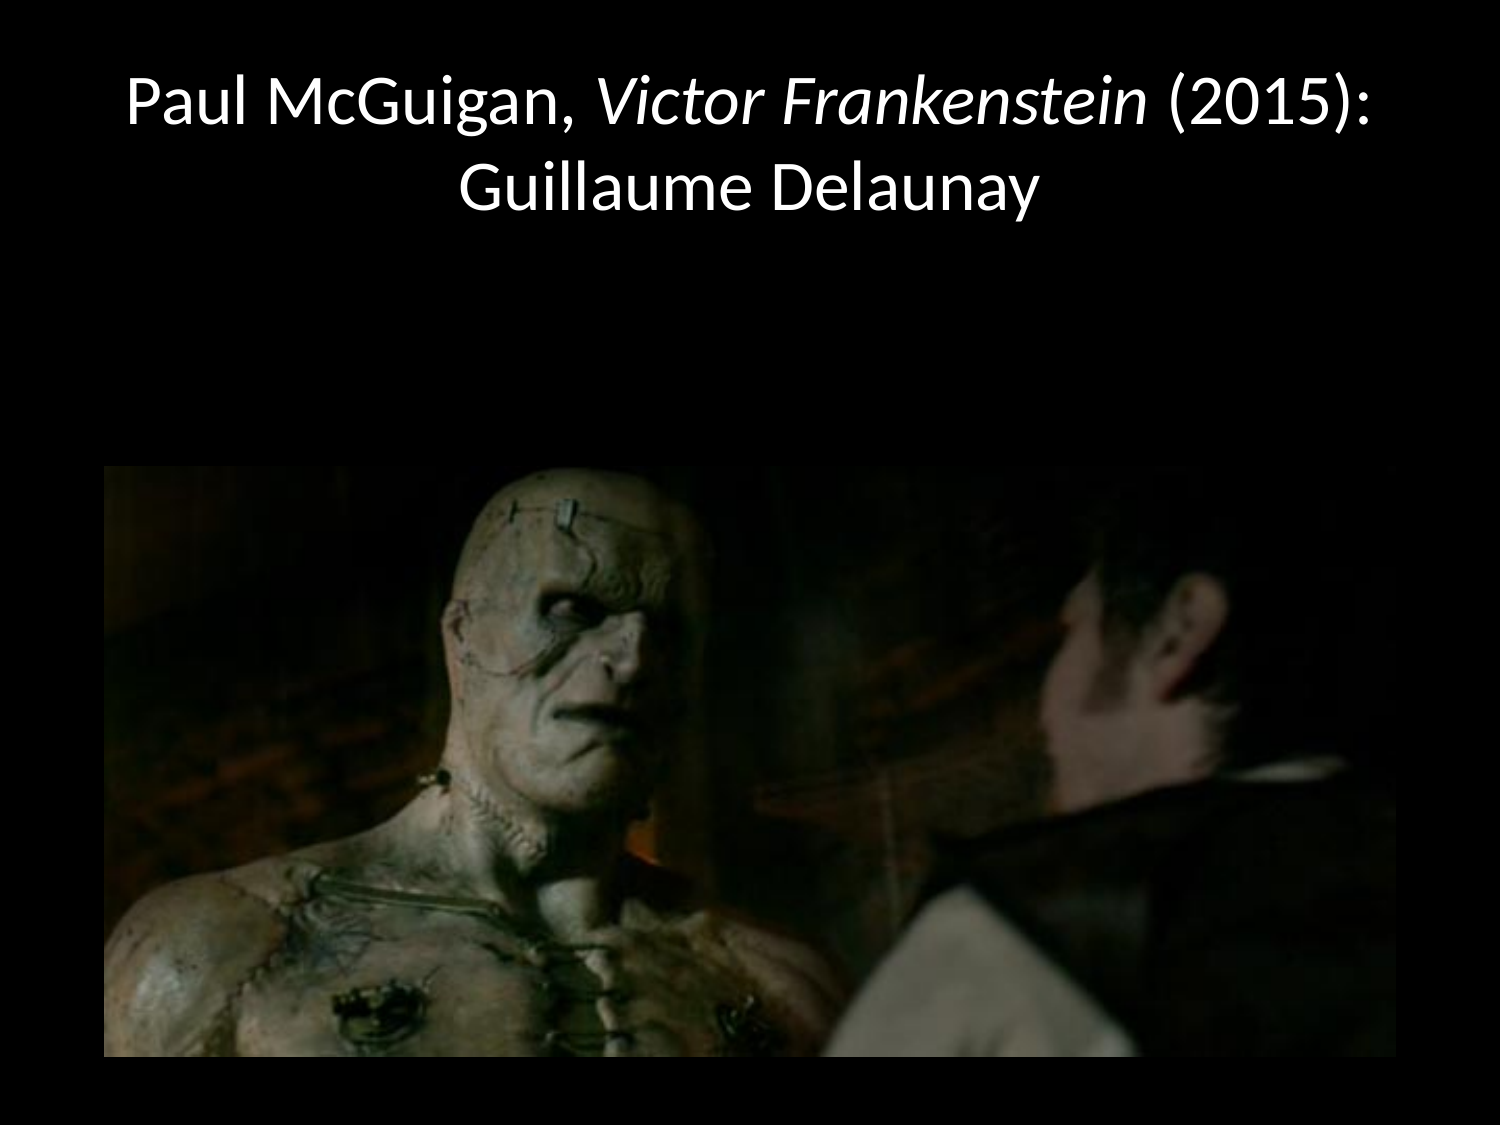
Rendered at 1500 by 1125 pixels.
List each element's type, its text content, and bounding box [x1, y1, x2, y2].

picture [103, 466, 1396, 1057]
title Paul McGuigan, Victor Frankenstein (2015): Guillaume Delaunay [75, 45, 1425, 233]
